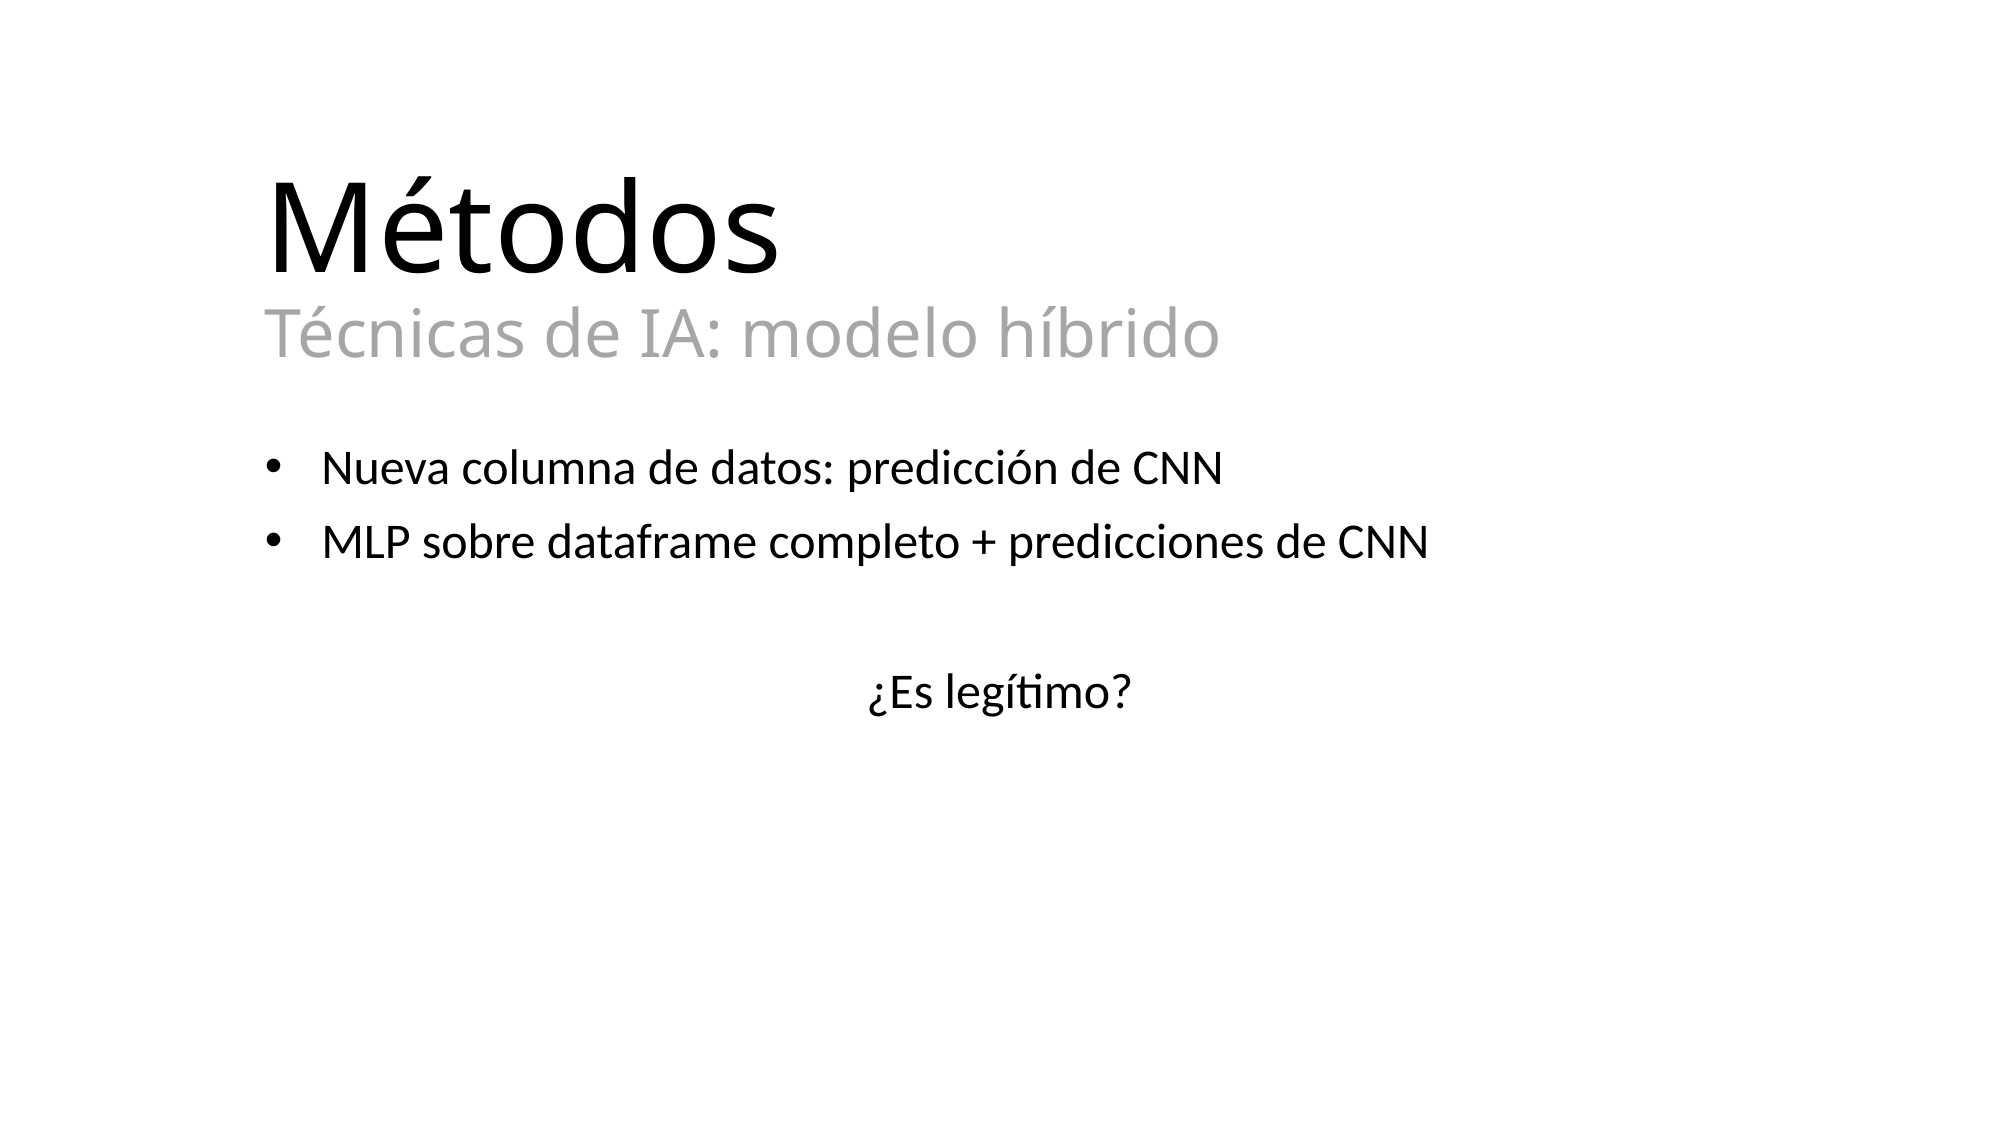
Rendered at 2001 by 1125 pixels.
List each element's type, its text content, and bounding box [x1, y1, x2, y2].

title Métodos Técnicas de IA: modelo híbrido [249, 121, 1750, 380]
subtitle Nueva columna de datos: predicción de CNN MLP sobre dataframe completo + predicciones de CNN ¿Es legítimo? [249, 433, 1750, 896]
